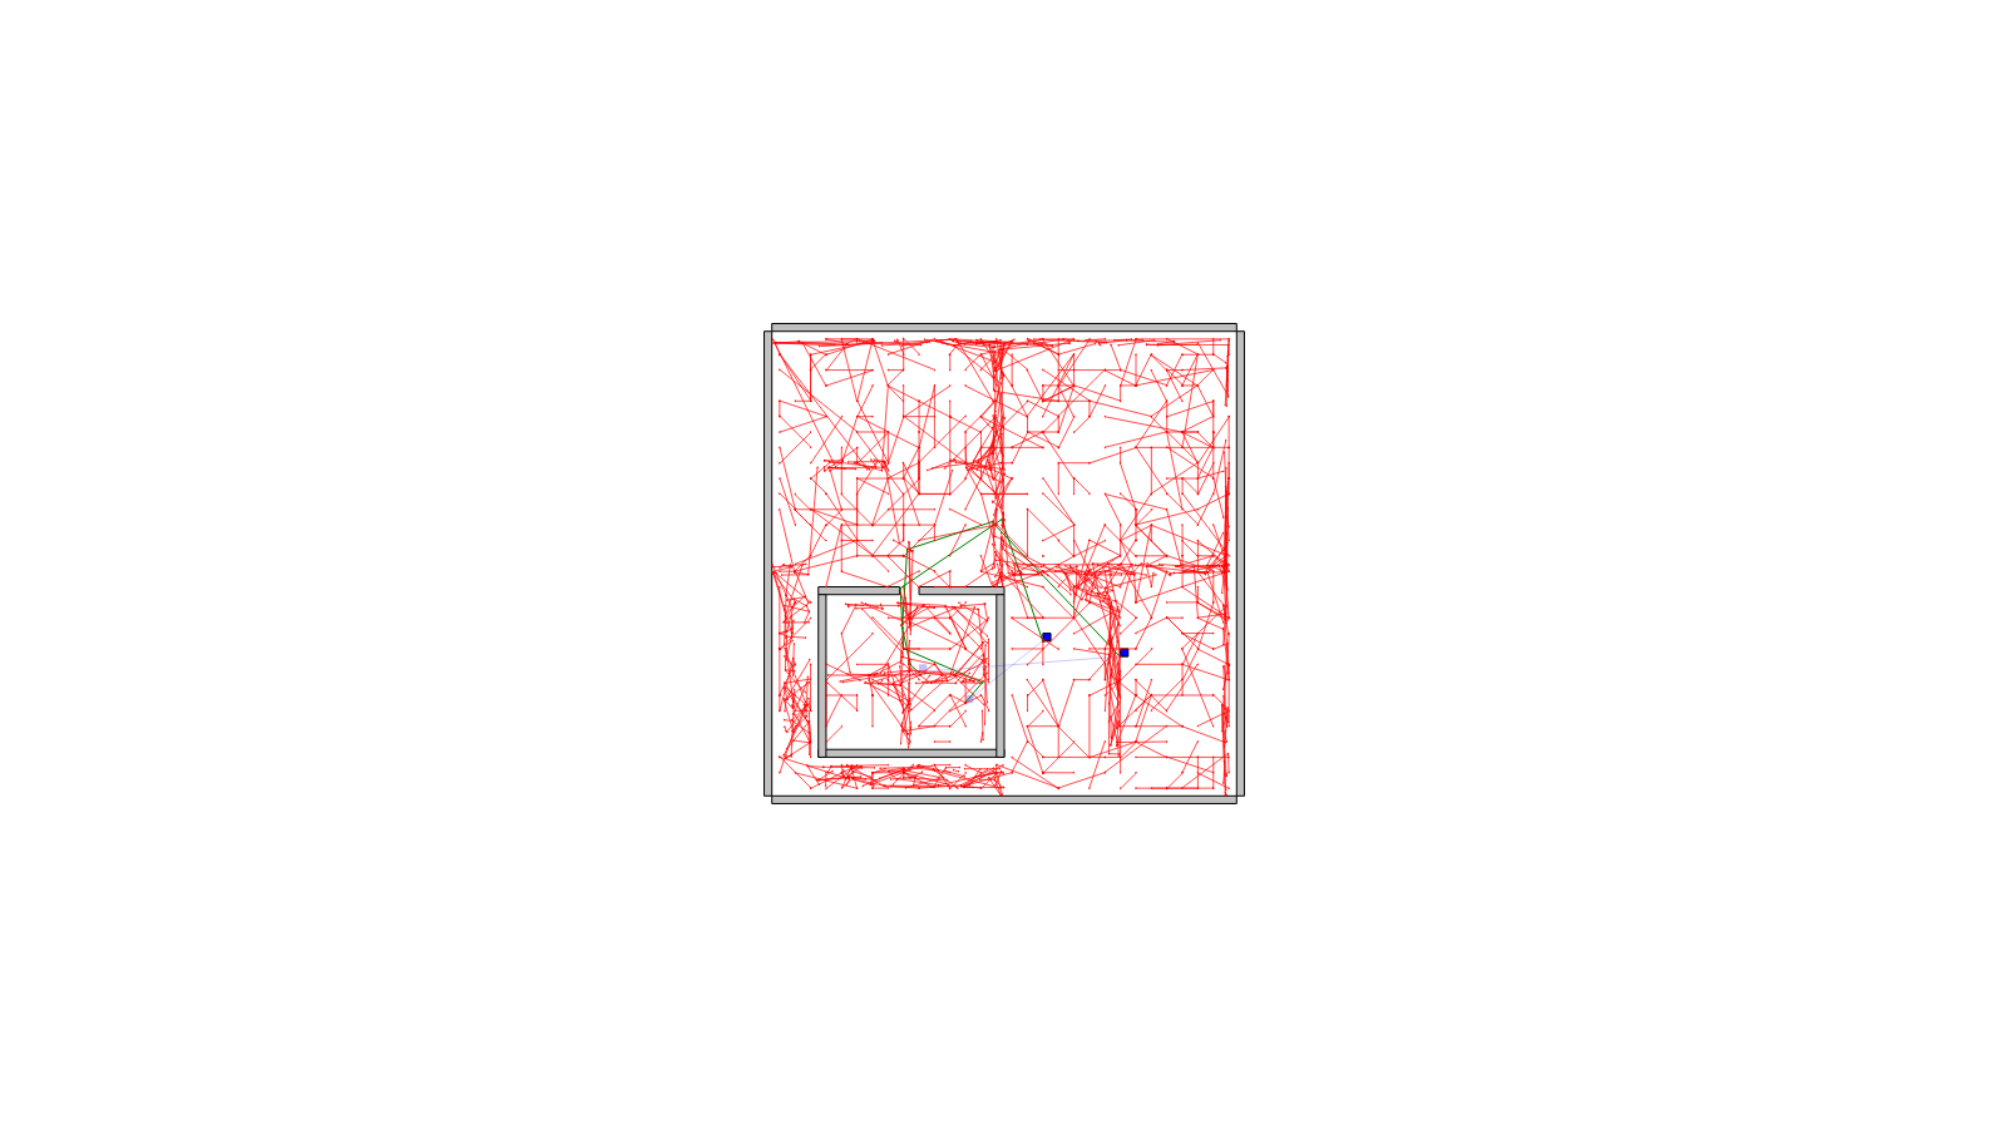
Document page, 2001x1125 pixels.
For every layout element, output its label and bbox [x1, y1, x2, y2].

picture [726, 295, 1274, 830]
